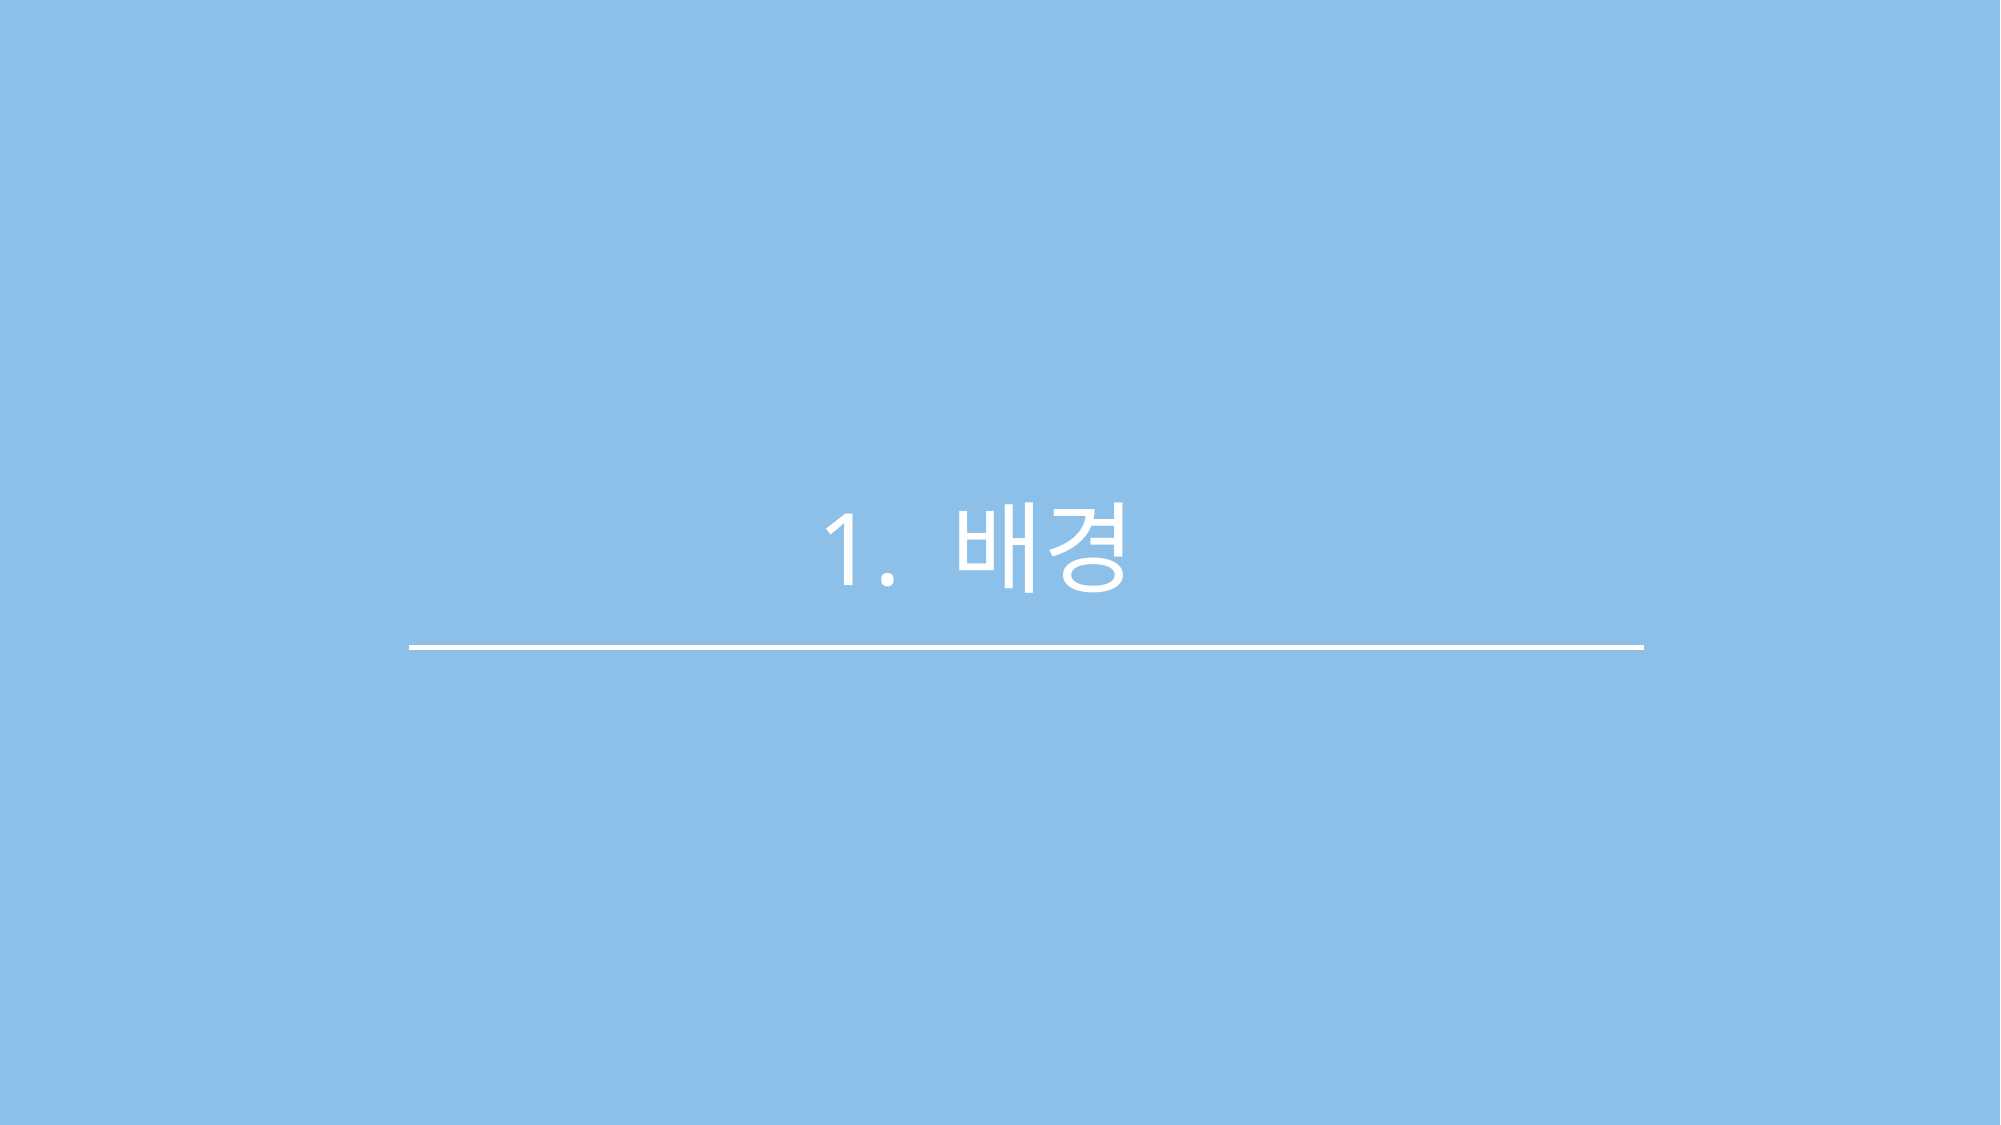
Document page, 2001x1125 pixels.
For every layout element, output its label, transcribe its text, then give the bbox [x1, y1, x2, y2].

text_box 1. 배경 [704, 477, 1250, 613]
